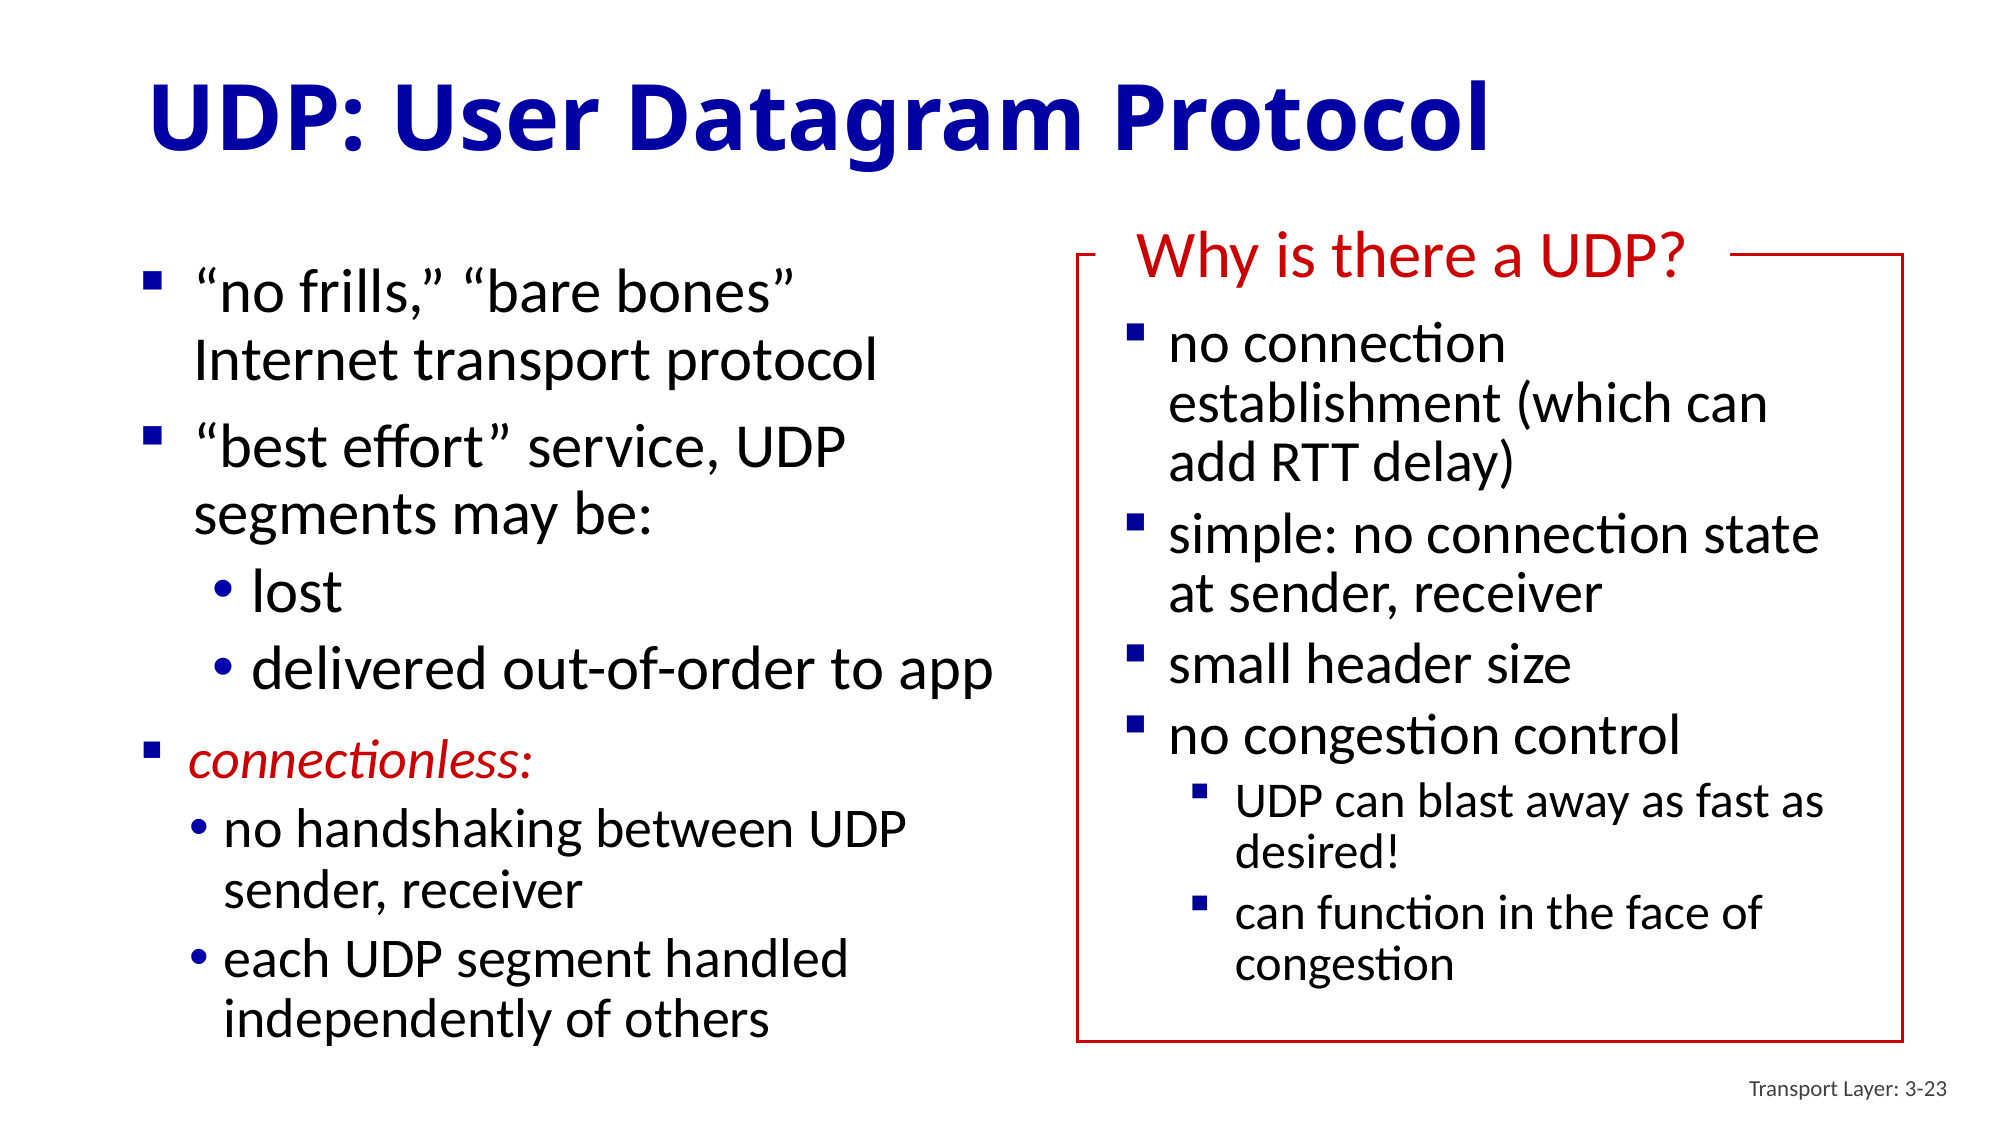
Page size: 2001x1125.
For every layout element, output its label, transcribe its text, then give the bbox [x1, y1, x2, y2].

title UDP: User Datagram Protocol [131, 47, 1952, 195]
text_box connectionless: no handshaking between UDP sender, receiver each UDP segment handled independently of others [105, 722, 1016, 1061]
text_box “no frills,” “bare bones” Internet transport protocol “best effort” service, UDP segments may be: lost delivered out-of-order to app [101, 250, 1012, 731]
slide_number Transport Layer: 3-23 [1512, 1056, 1963, 1117]
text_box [1077, 219, 1903, 1042]
